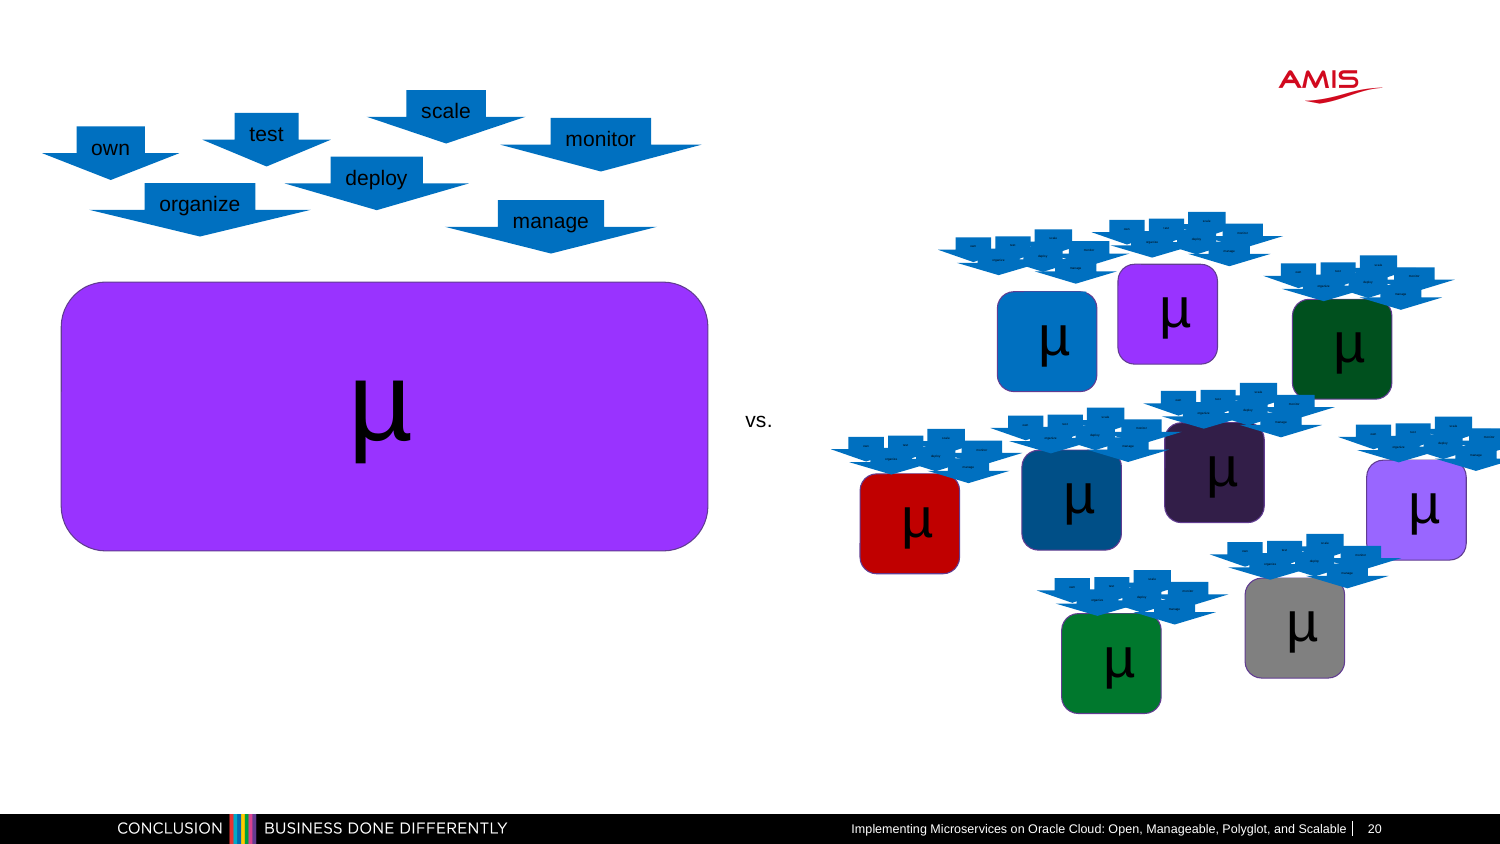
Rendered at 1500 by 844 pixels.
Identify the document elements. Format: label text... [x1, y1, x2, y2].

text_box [1117, 267, 1218, 365]
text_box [1337, 416, 1500, 472]
picture [239, 814, 1500, 844]
slide_number 20 [1358, 820, 1382, 839]
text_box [1061, 625, 1162, 714]
text_box manage [444, 200, 658, 254]
text_box monitor [500, 117, 702, 172]
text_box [860, 484, 960, 574]
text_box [1036, 570, 1229, 625]
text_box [1090, 211, 1284, 267]
footer Implementing Microservices on Oracle Cloud: Open, Manageable, Polyglot, and Scalable [814, 820, 1347, 839]
picture [0, 814, 236, 844]
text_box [1209, 533, 1402, 589]
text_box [1366, 472, 1467, 561]
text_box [1164, 438, 1265, 523]
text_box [1142, 382, 1336, 438]
text_box own [42, 126, 180, 181]
text_box vs. [730, 399, 788, 440]
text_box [1262, 255, 1456, 311]
text_box organize [89, 183, 311, 237]
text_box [997, 291, 1097, 392]
text_box deploy [284, 156, 469, 211]
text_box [61, 282, 708, 551]
text_box test [202, 112, 331, 167]
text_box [1245, 589, 1345, 679]
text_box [1021, 463, 1122, 551]
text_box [830, 428, 1023, 484]
text_box scale [366, 90, 526, 144]
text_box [937, 229, 1130, 285]
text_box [989, 407, 1183, 463]
picture [1181, 58, 1388, 106]
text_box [1292, 311, 1392, 400]
